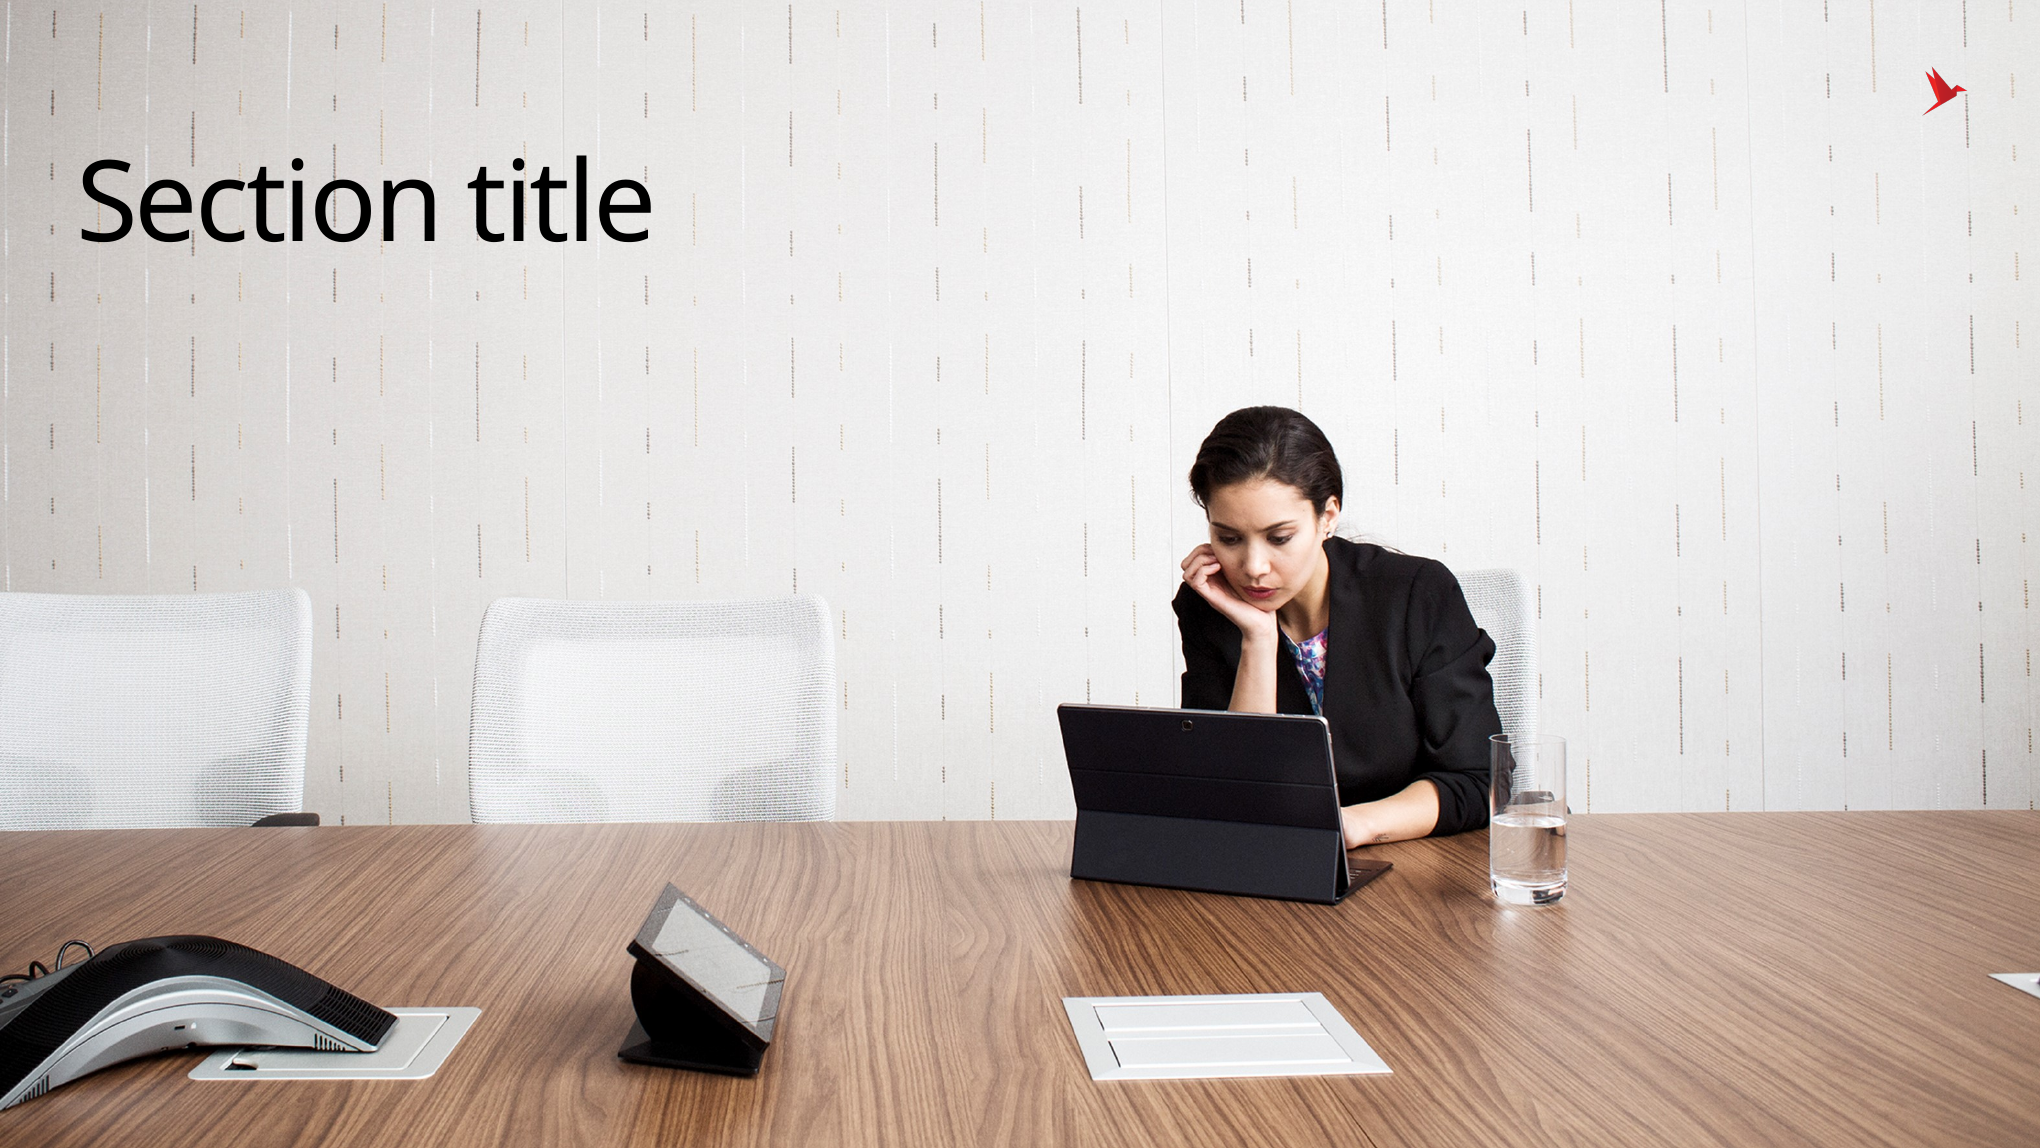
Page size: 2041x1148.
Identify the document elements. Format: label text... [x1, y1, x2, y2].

picture [0, 0, 2040, 1148]
title Section title [76, 147, 1324, 591]
